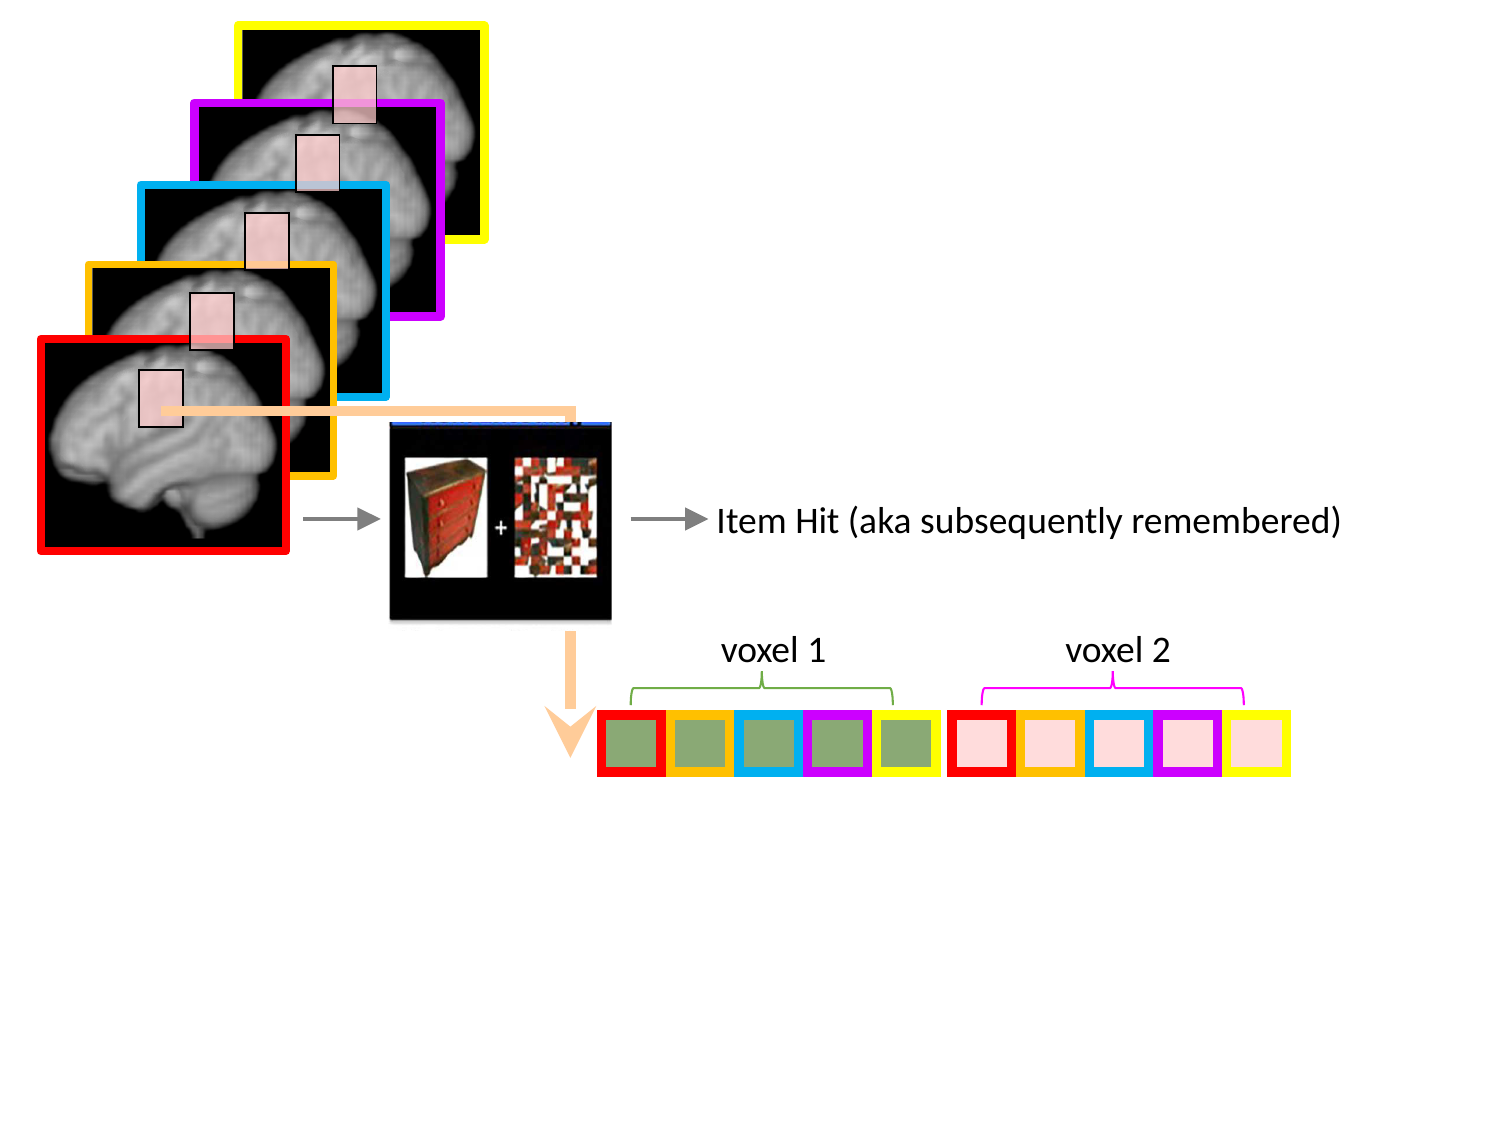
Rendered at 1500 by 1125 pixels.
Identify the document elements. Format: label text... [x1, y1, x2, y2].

picture [388, 422, 612, 631]
text_box voxel 1 [705, 617, 847, 679]
text_box [951, 715, 1012, 773]
text_box voxel 2 [1050, 617, 1188, 679]
text_box [876, 715, 937, 773]
text_box [1089, 715, 1149, 773]
text_box [601, 715, 662, 773]
text_box [1020, 715, 1081, 773]
text_box [1226, 715, 1287, 773]
text_box Item Hit (aka subsequently remembered) [701, 488, 1365, 550]
text_box [981, 679, 1244, 706]
text_box [807, 715, 868, 773]
text_box [670, 715, 730, 773]
text_box [1158, 715, 1218, 773]
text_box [160, 410, 571, 759]
picture [44, 29, 481, 548]
text_box [738, 715, 799, 773]
text_box [630, 679, 893, 706]
